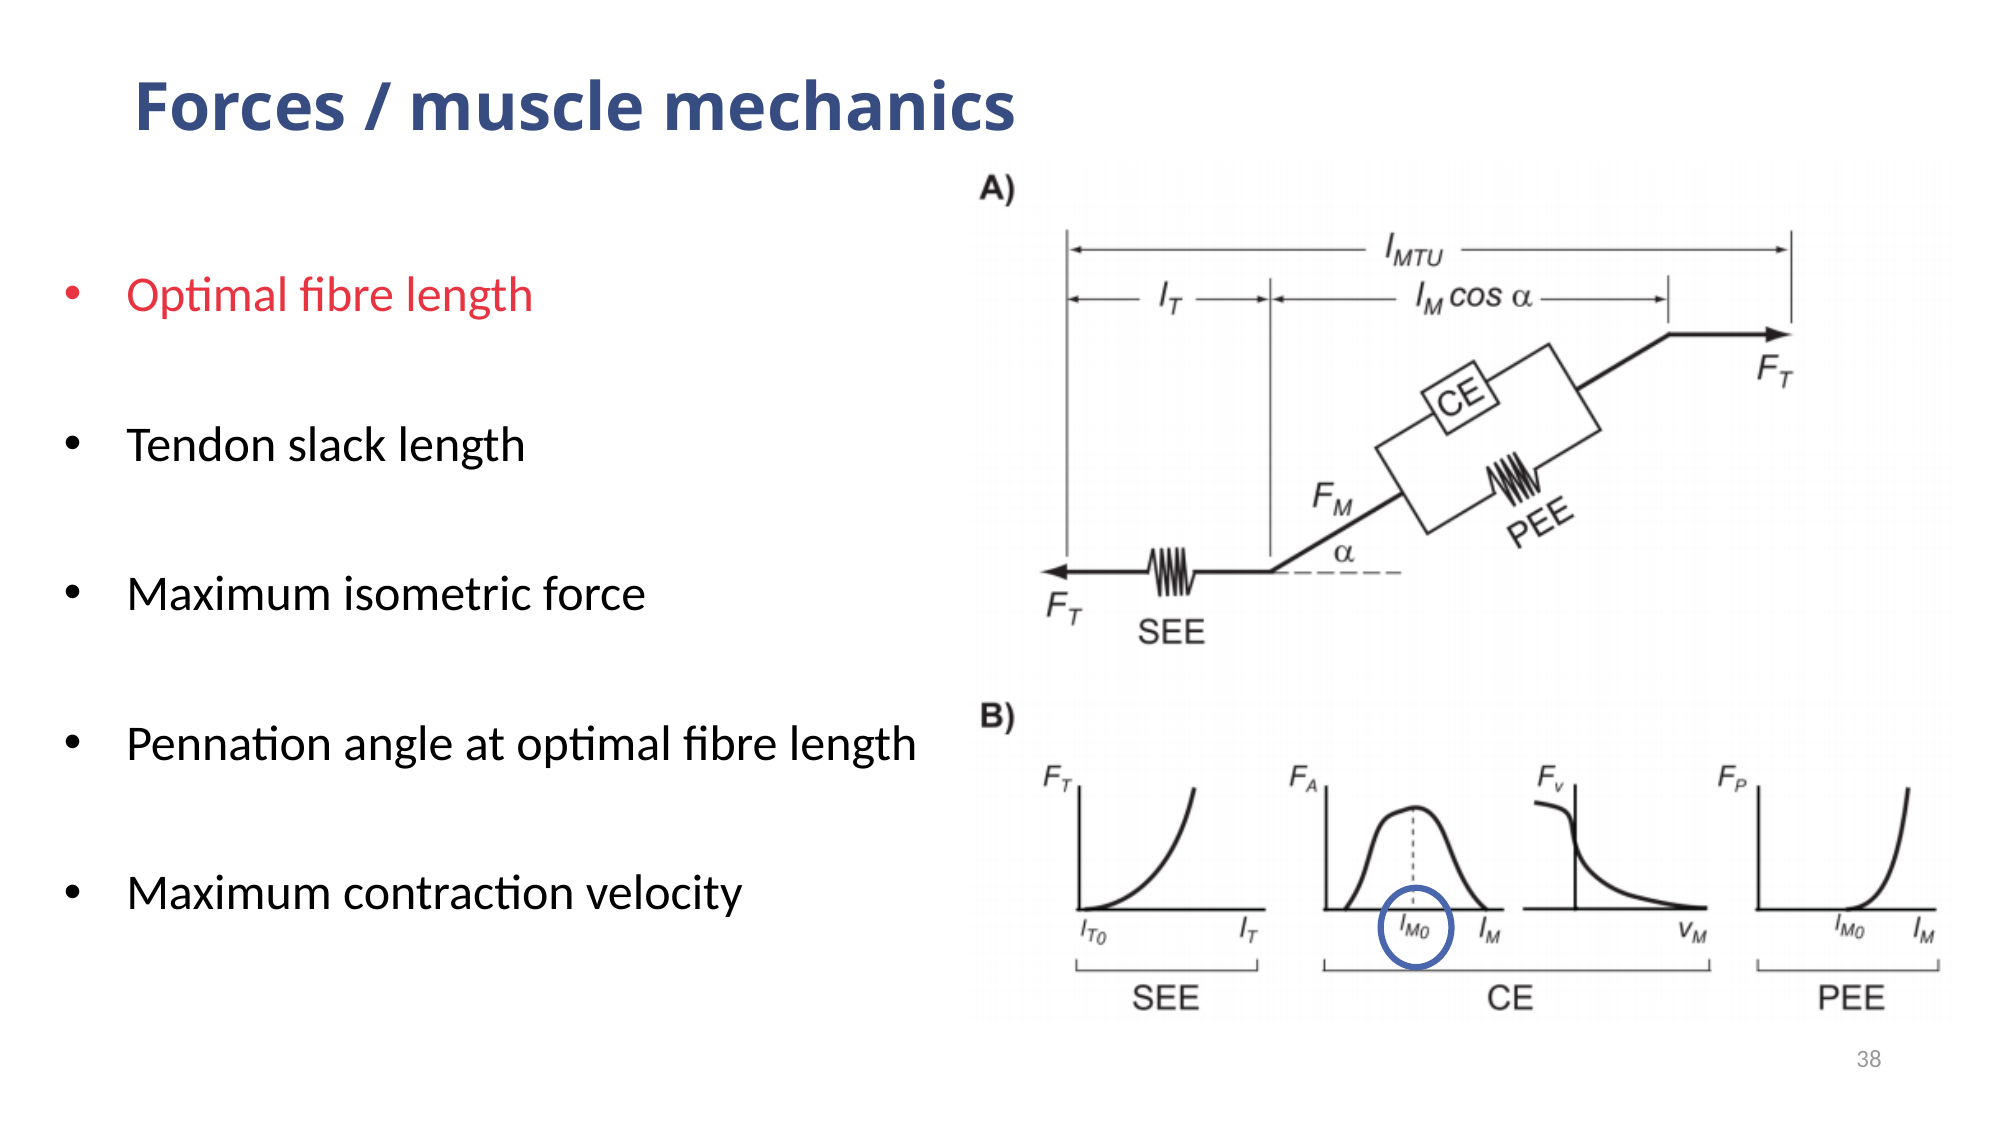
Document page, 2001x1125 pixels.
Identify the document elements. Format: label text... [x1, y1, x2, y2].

list Optimal fibre length Tendon slack length Maximum isometric force Pennation angle at optimal fibre length Maximum contraction velocity [48, 260, 959, 965]
picture [959, 159, 1967, 1027]
title Forces / muscle mechanics [118, 56, 1447, 222]
slide_number 38 [1375, 1042, 1882, 1103]
